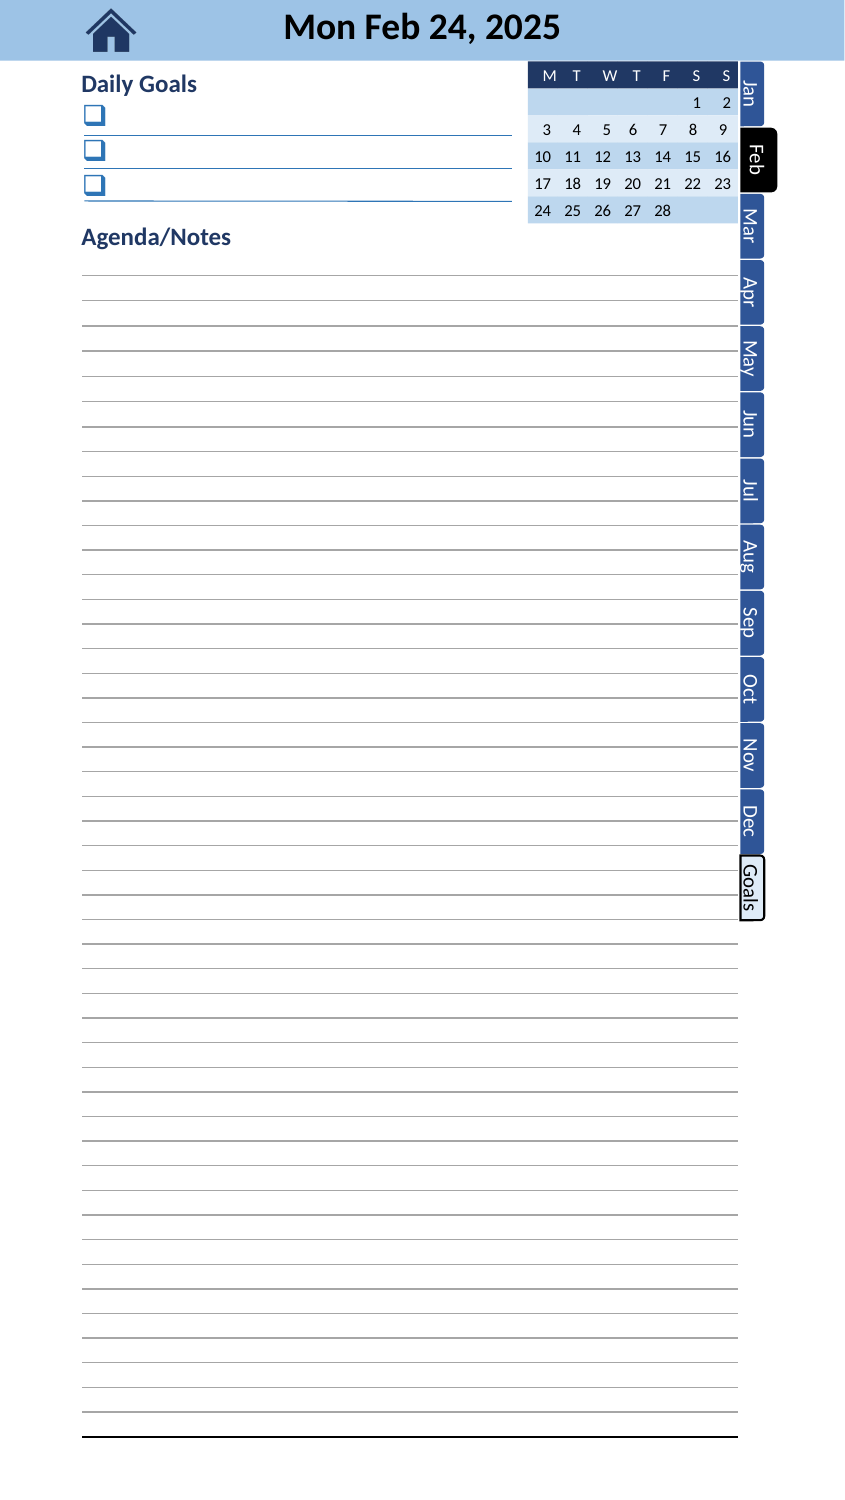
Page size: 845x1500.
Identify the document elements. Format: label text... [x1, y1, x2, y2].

list Mon Feb 24, 2025 [190, 0, 655, 61]
picture [82, 1, 140, 59]
